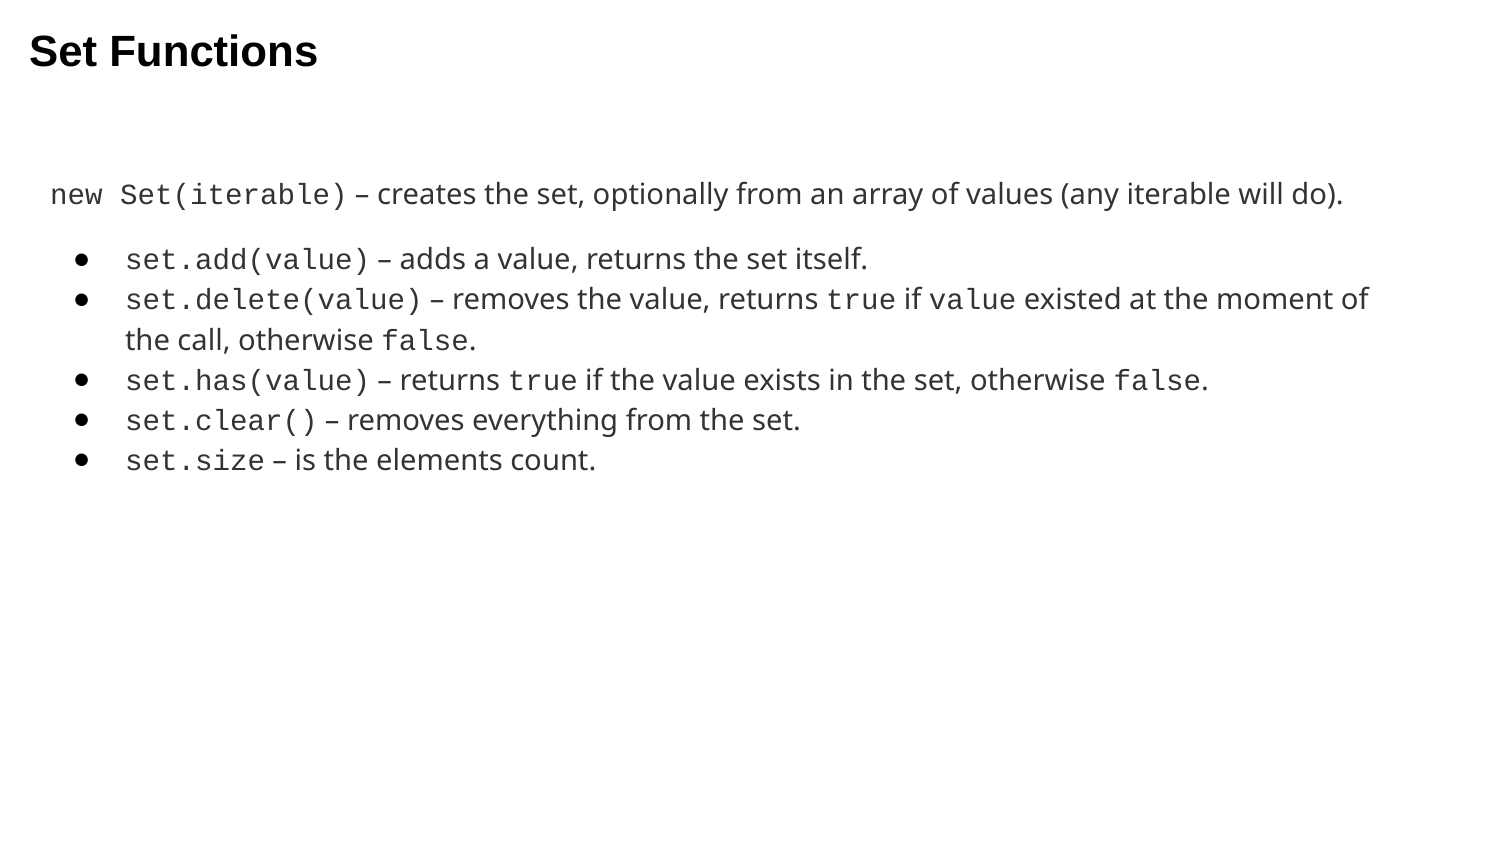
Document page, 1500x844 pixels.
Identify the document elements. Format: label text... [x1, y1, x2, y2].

title Set Functions [14, 14, 1350, 85]
list new Set(iterable) – creates the set, optionally from an array of values (any iterable will do). set.add(value) – adds a value, returns the set itself. set.delete(value) – removes the value, returns true if value existed at the moment of the call, otherwise false. set.has(value) – returns true if the value exists in the set, otherwise false. set.clear() – removes everything from the set. set.size – is the elements count. [35, 116, 1429, 733]
